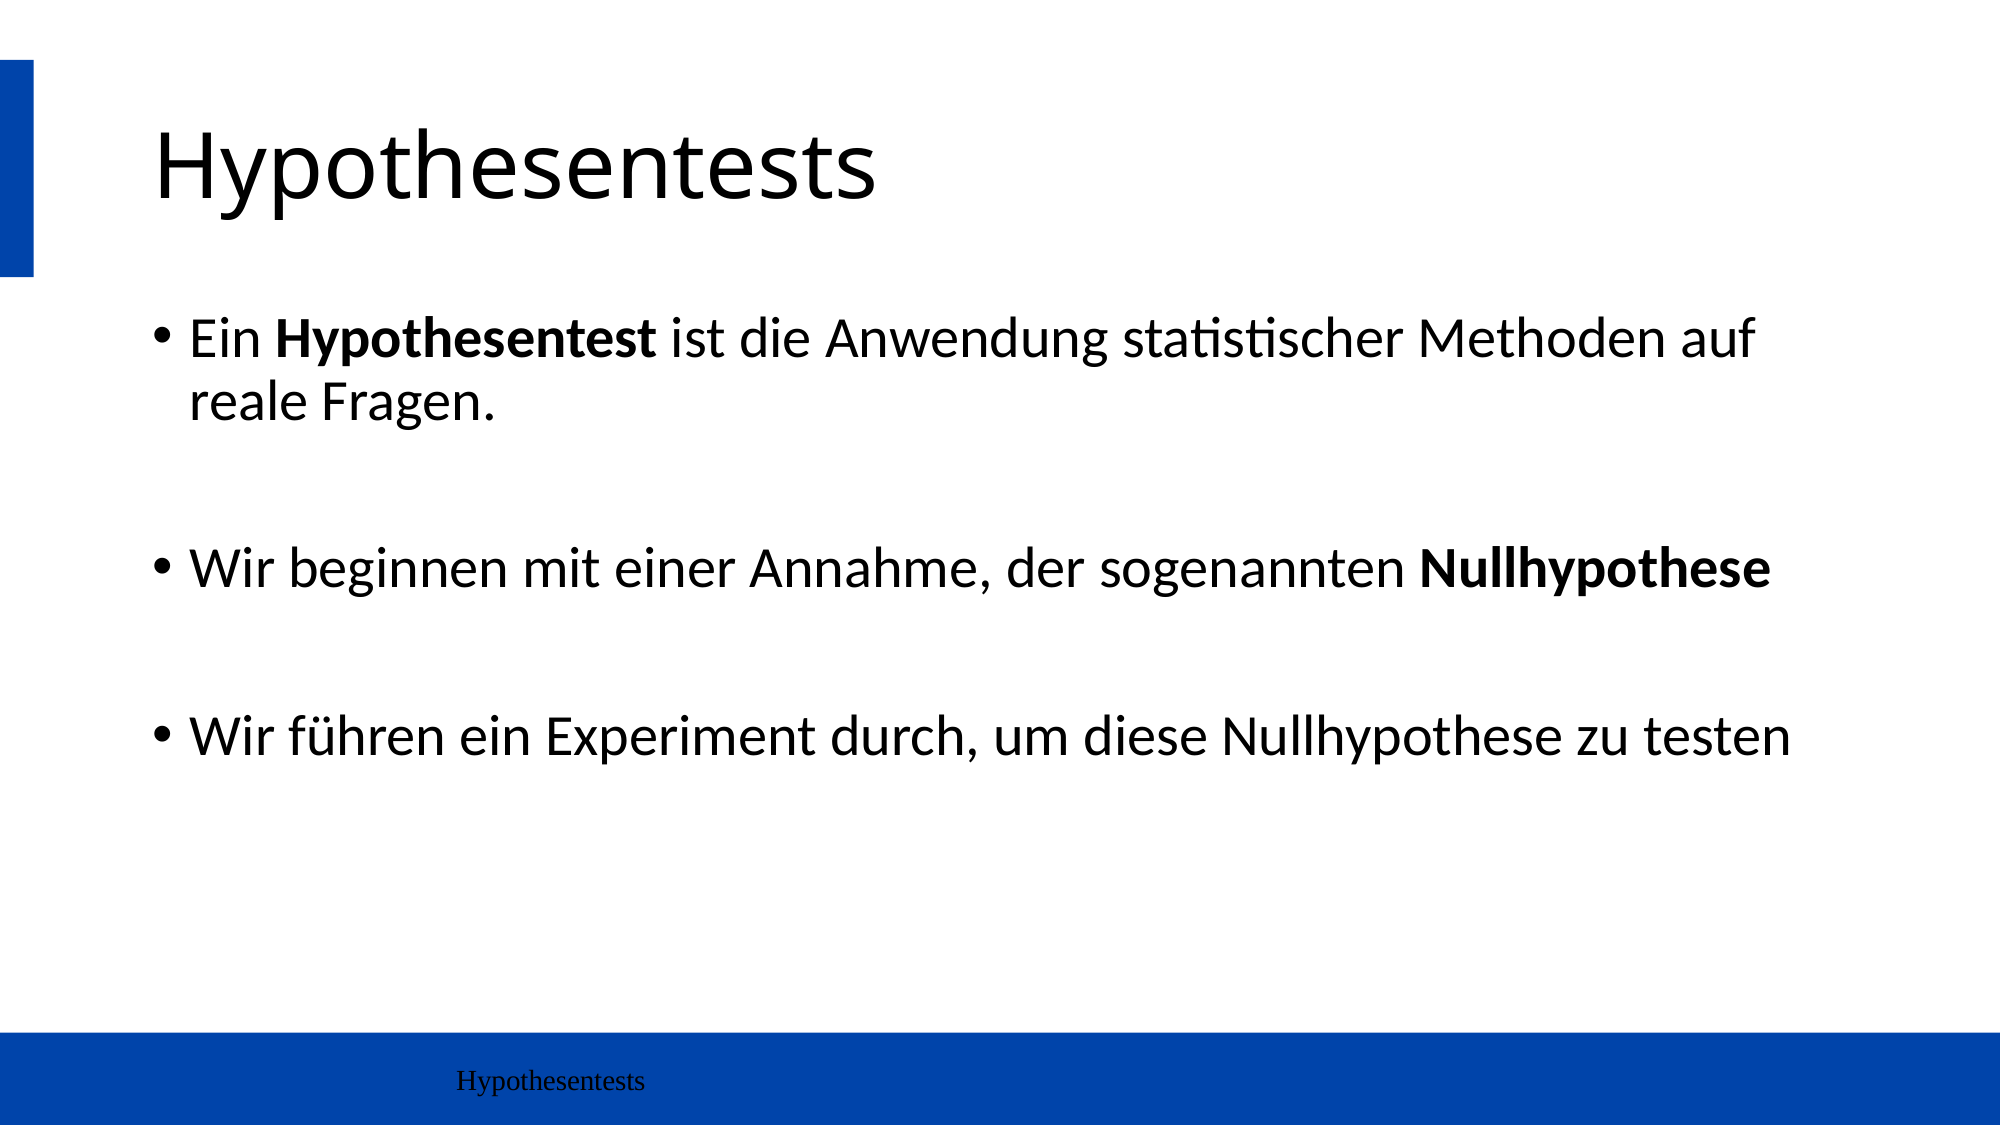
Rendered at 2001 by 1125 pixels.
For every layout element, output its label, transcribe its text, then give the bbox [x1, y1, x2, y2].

list Ein Hypothesentest ist die Anwendung statistischer Methoden auf reale Fragen. Wir beginnen mit einer Annahme, der sogenannten Nullhypothese Wir führen ein Experiment durch, um diese Nullhypothese zu testen [137, 299, 1863, 1014]
title Hypothesentests [137, 59, 1863, 278]
footer Hypothesentests [31, 1048, 1071, 1109]
